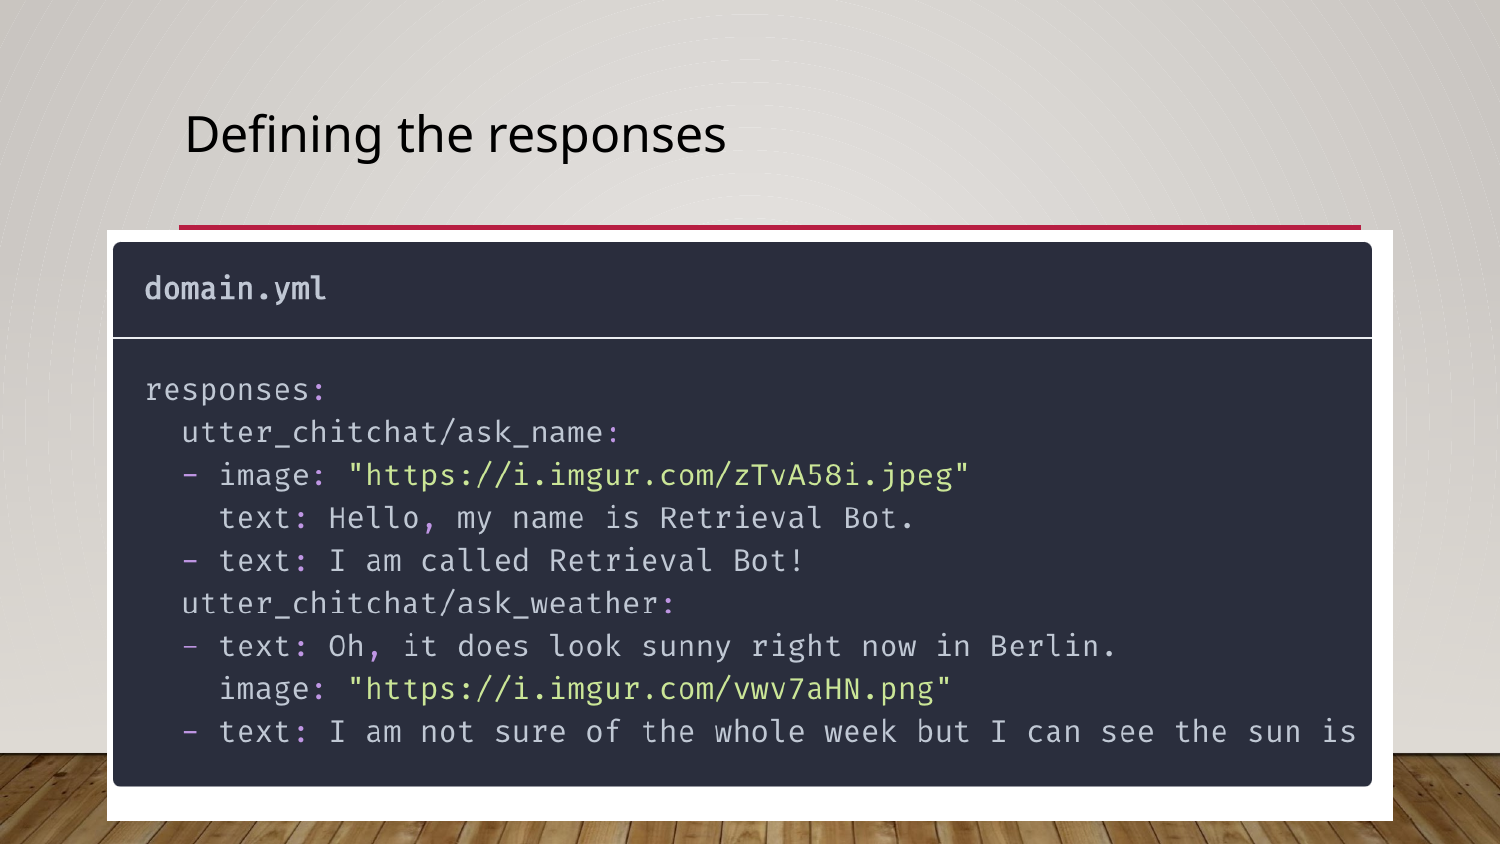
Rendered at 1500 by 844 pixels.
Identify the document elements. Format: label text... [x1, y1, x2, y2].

title Defining the responses [169, 74, 1351, 204]
picture [0, 229, 1500, 844]
